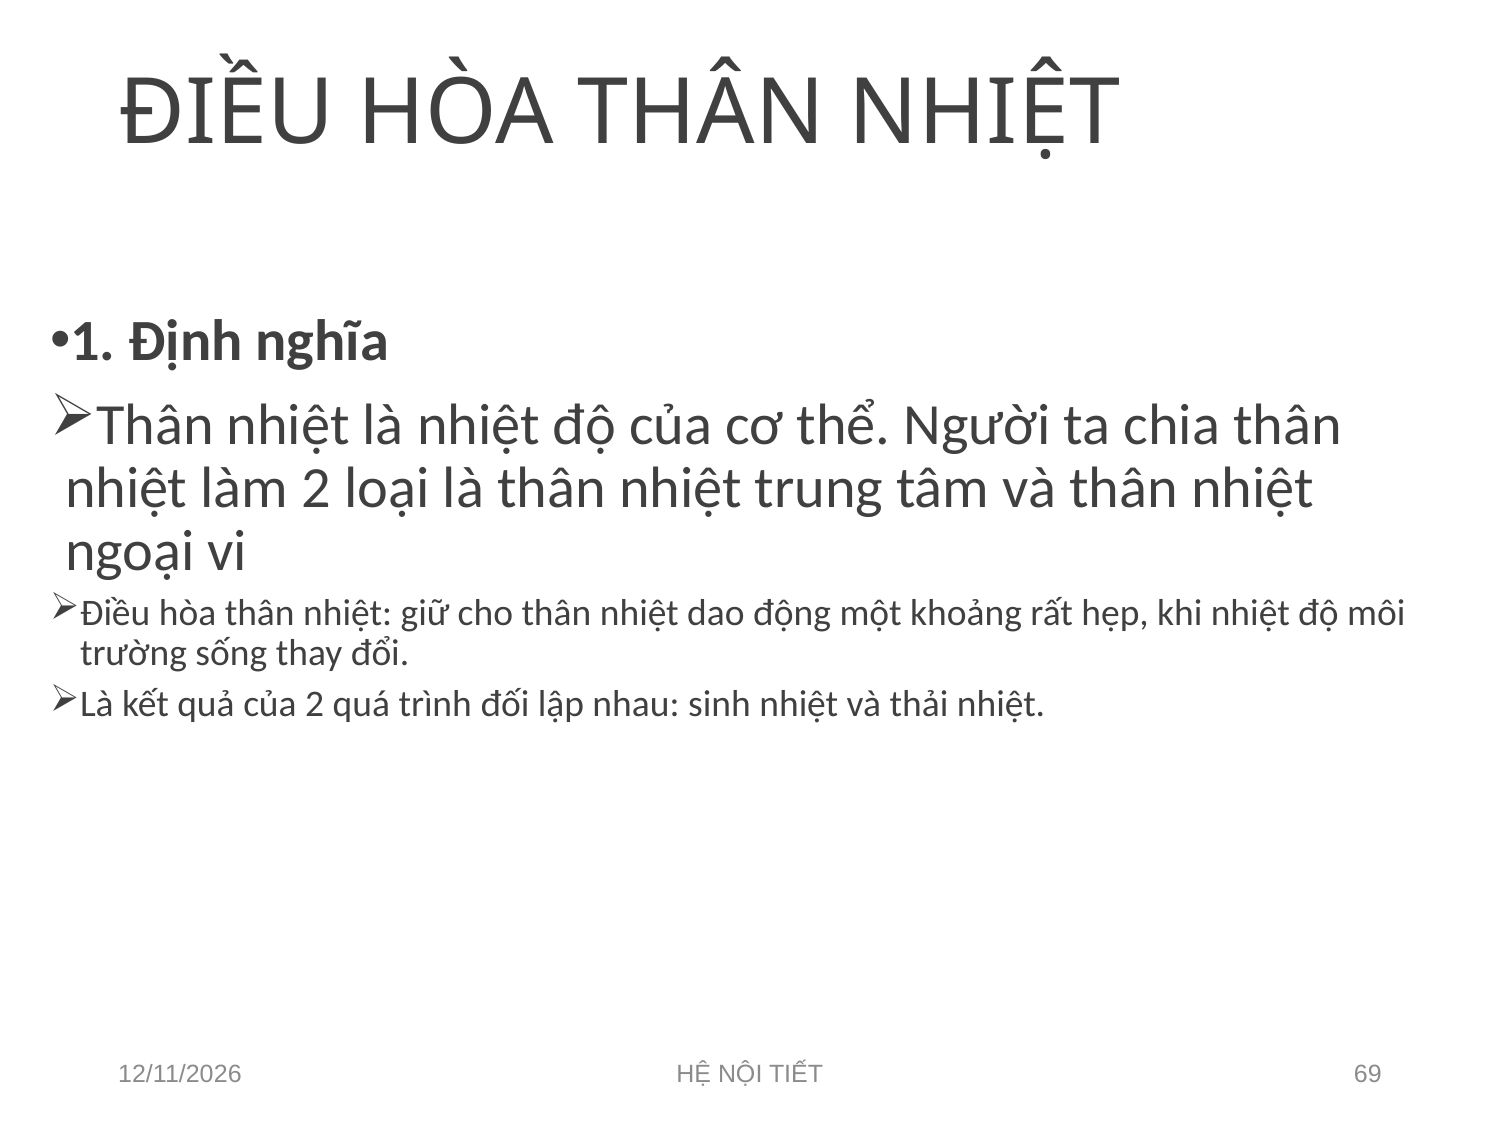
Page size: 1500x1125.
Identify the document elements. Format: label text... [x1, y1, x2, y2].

list 1. Định nghĩa Thân nhiệt là nhiệt độ của cơ thể. Người ta chia thân nhiệt làm 2 loại là thân nhiệt trung tâm và thân nhiệt ngoại vi Điều hòa thân nhiệt: giữ cho thân nhiệt dao động một khoảng rất hẹp, khi nhiệt độ môi trường sống thay đổi. Là kết quả của 2 quá trình đối lập nhau: sinh nhiệt và thải nhiệt. [34, 302, 1466, 963]
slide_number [103, 1042, 441, 1103]
title ĐIỀU HÒA THÂN NHIỆT [103, 59, 1397, 278]
footer HỆ NỘI TIẾT [496, 1042, 1004, 1103]
slide_number 69 [1059, 1042, 1397, 1103]
